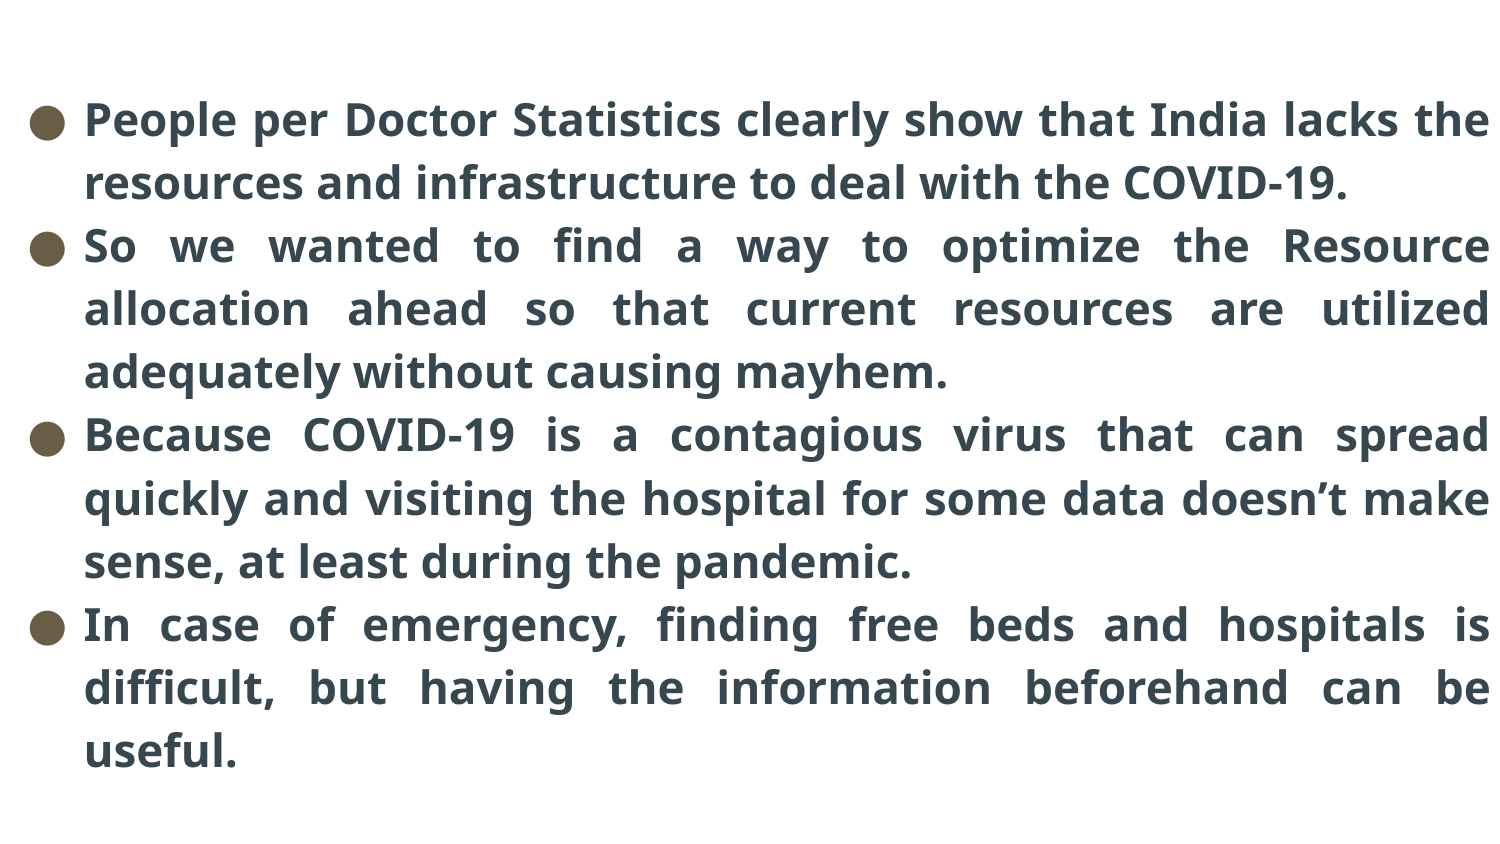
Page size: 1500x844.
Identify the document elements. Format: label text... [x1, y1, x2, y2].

text_box People per Doctor Statistics clearly show that India lacks the resources and infrastructure to deal with the COVID-19. So we wanted to find a way to optimize the Resource allocation ahead so that current resources are utilized adequately without causing mayhem. Because COVID-19 is a contagious virus that can spread quickly and visiting the hospital for some data doesn’t make sense, at least during the pandemic. In case of emergency, finding free beds and hospitals is difficult, but having the information beforehand can be useful. [0, 66, 1500, 777]
